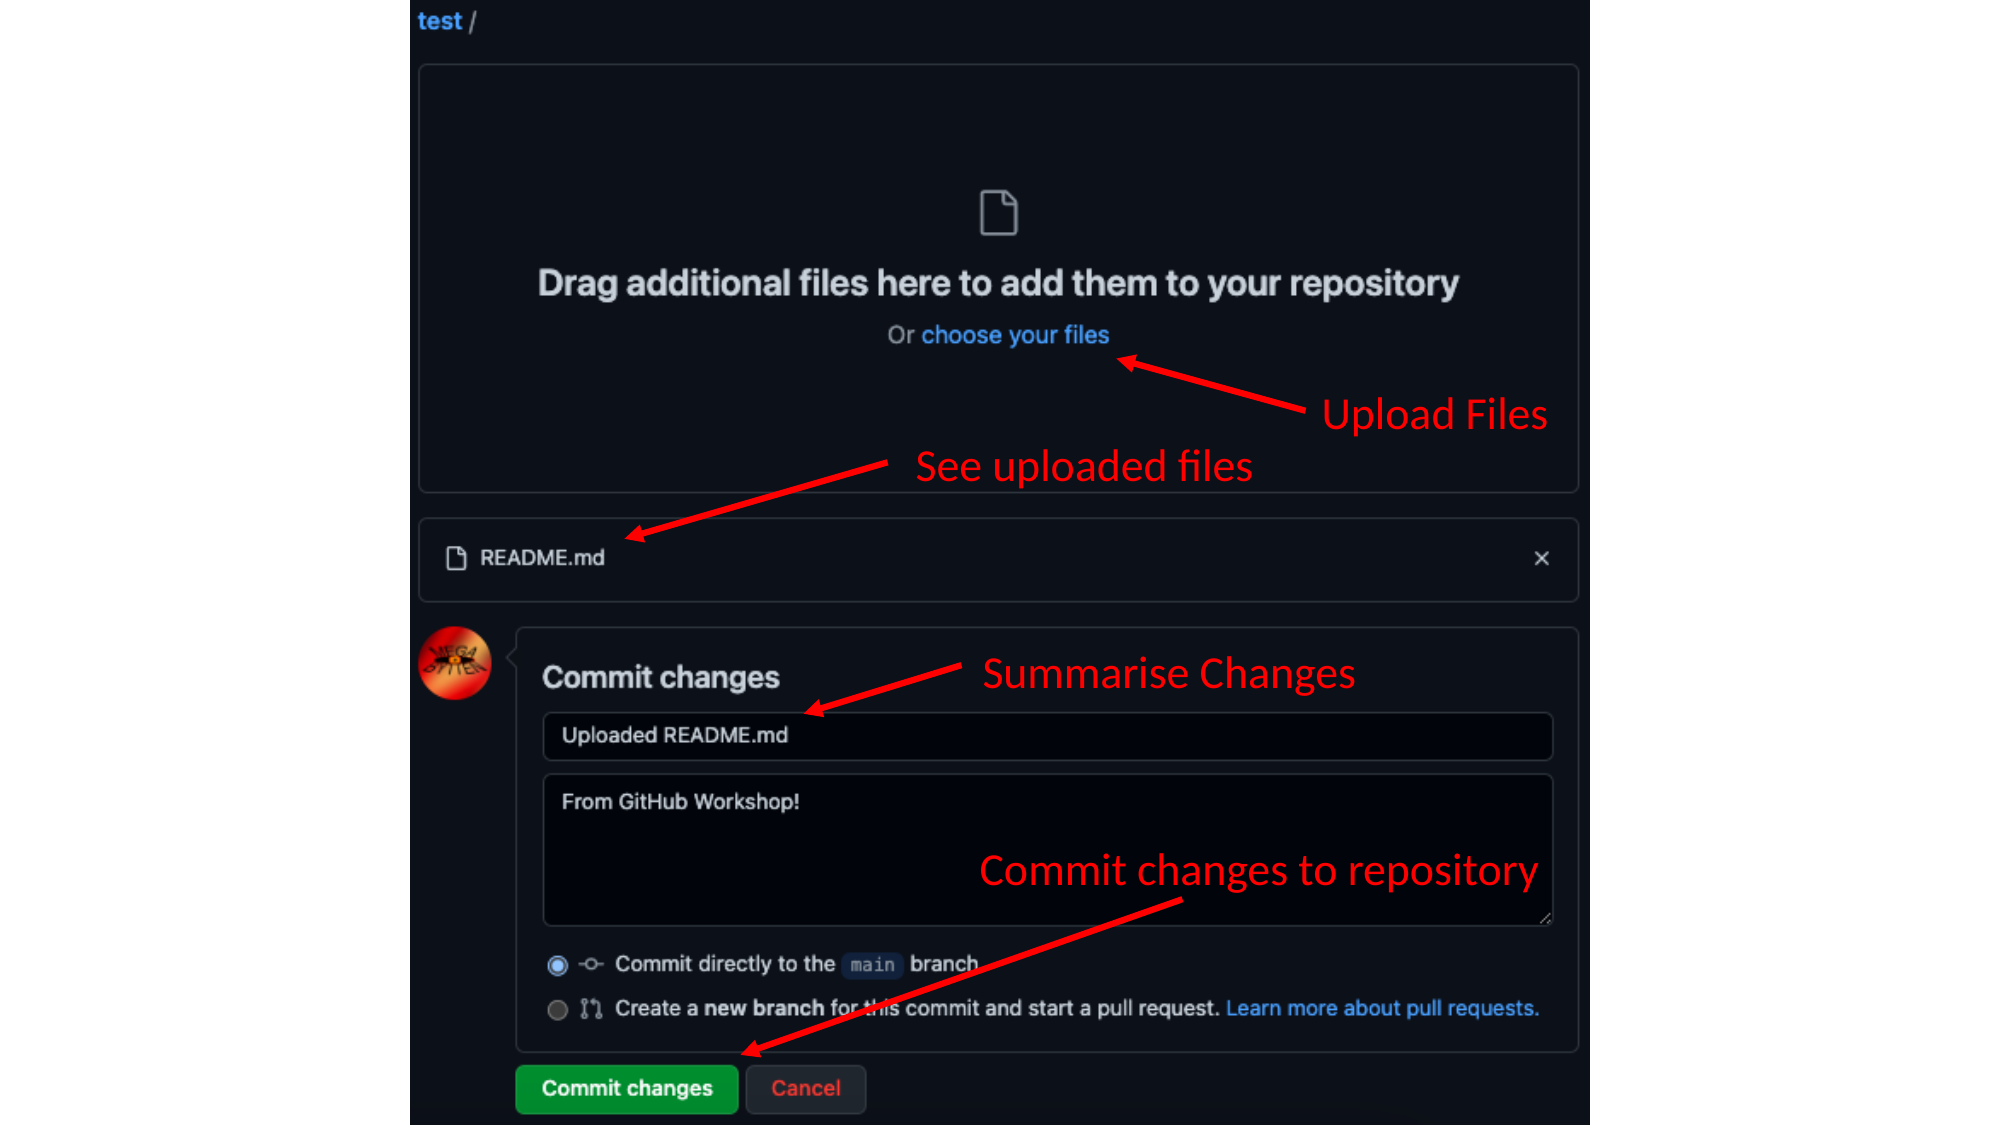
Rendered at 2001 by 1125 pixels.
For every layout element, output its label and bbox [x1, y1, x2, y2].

picture [410, 0, 1590, 1125]
text_box [740, 899, 1183, 1055]
text_box [624, 462, 888, 539]
text_box [803, 665, 962, 714]
text_box [1116, 358, 1306, 411]
